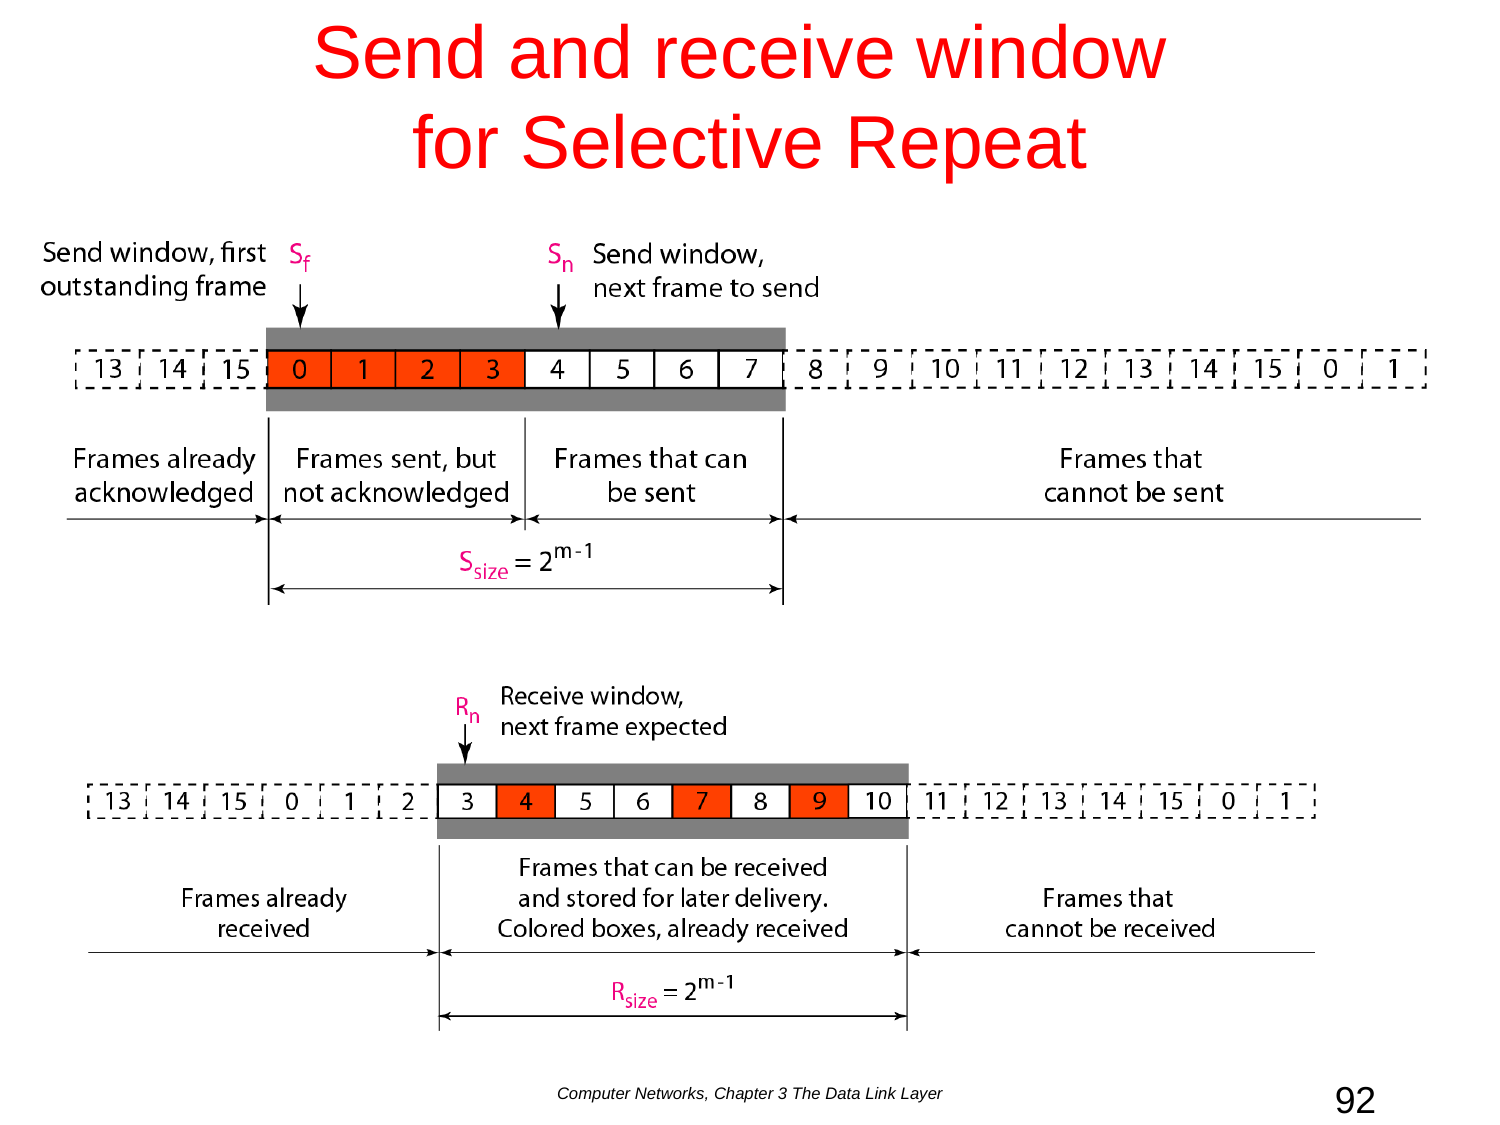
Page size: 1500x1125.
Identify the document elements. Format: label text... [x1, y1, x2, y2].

footer Computer Networks, Chapter 3 The Data Link Layer [0, 1074, 1500, 1125]
picture [87, 682, 1316, 1031]
title Send and receive window for Selective Repeat [0, 0, 1500, 188]
picture [40, 237, 1427, 605]
